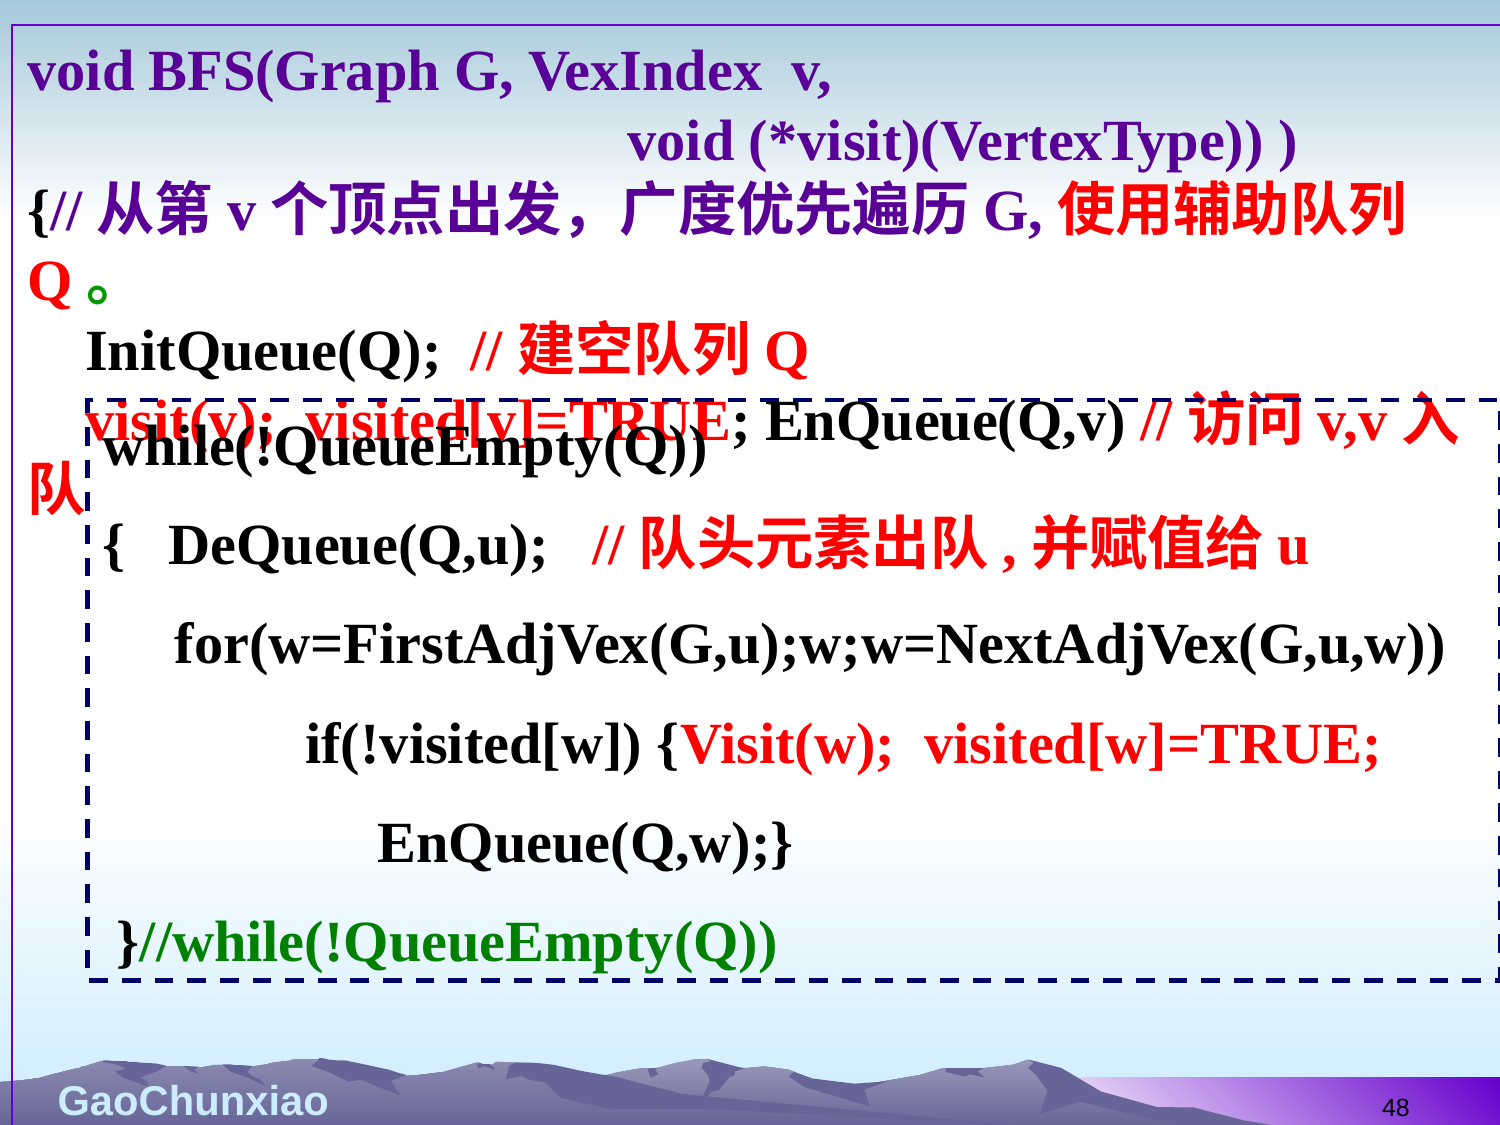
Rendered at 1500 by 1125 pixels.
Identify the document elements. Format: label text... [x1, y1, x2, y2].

text_box void BFS(Graph G, VexIndex v, void (*visit)(VertexType)) ) {//从第v个顶点出发，广度优先遍历G,使用辅助队列Q。 InitQueue(Q); //建空队列Q visit(v); visited[v]=TRUE; EnQueue(Q,v) //访问v,v入队 }//BFS [12, 24, 1500, 1125]
text_box while(!QueueEmpty(Q)) { DeQueue(Q,u); //队头元素出队,并赋值给u for(w=FirstAdjVex(G,u);w;w=NextAdjVex(G,u,w)) if(!visited[w]) {Visit(w); visited[w]=TRUE; EnQueue(Q,w);} }//while(!QueueEmpty(Q)) [87, 399, 1500, 981]
